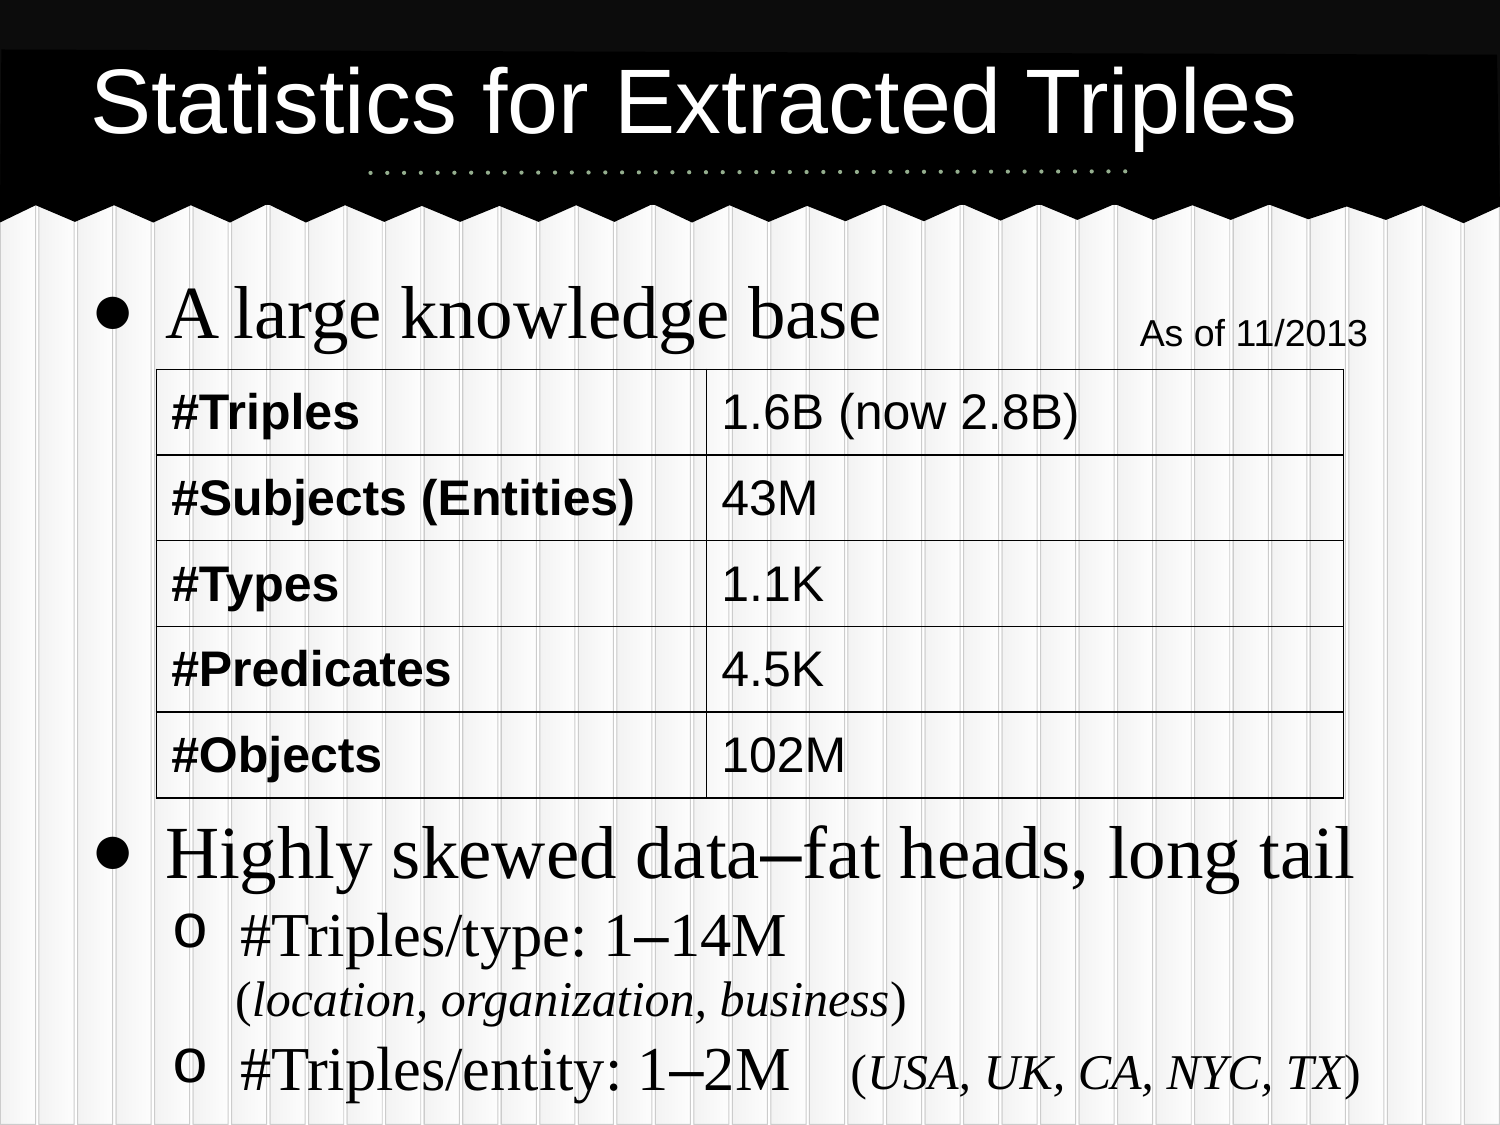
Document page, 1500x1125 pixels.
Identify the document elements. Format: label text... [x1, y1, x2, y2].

table_cell #Objects [157, 713, 706, 797]
text_box As of 11/2013 [1124, 294, 1463, 370]
table_cell #Types [157, 541, 706, 626]
table_cell #Predicates [157, 627, 706, 711]
table_cell 4.5K [707, 627, 1343, 711]
table_cell #Subjects (Entities) [157, 456, 706, 540]
text_box (USA, UK, CA, NYC, TX) [819, 1012, 1413, 1088]
table_cell 43M [707, 456, 1343, 540]
text_box (location, organization, business) [220, 950, 949, 1026]
table_cell 102M [707, 713, 1343, 797]
table_cell 1.1K [707, 541, 1343, 626]
list A large knowledge base Highly skewed data–fat heads, long tail #Triples/type: 1–14M #Triples/entity: 1–2M [75, 248, 1425, 1071]
table_header 1.6B (now 2.8B) [707, 370, 1343, 454]
table_header #Triples [157, 370, 706, 454]
title Statistics for Extracted Triples [75, 2, 1425, 191]
